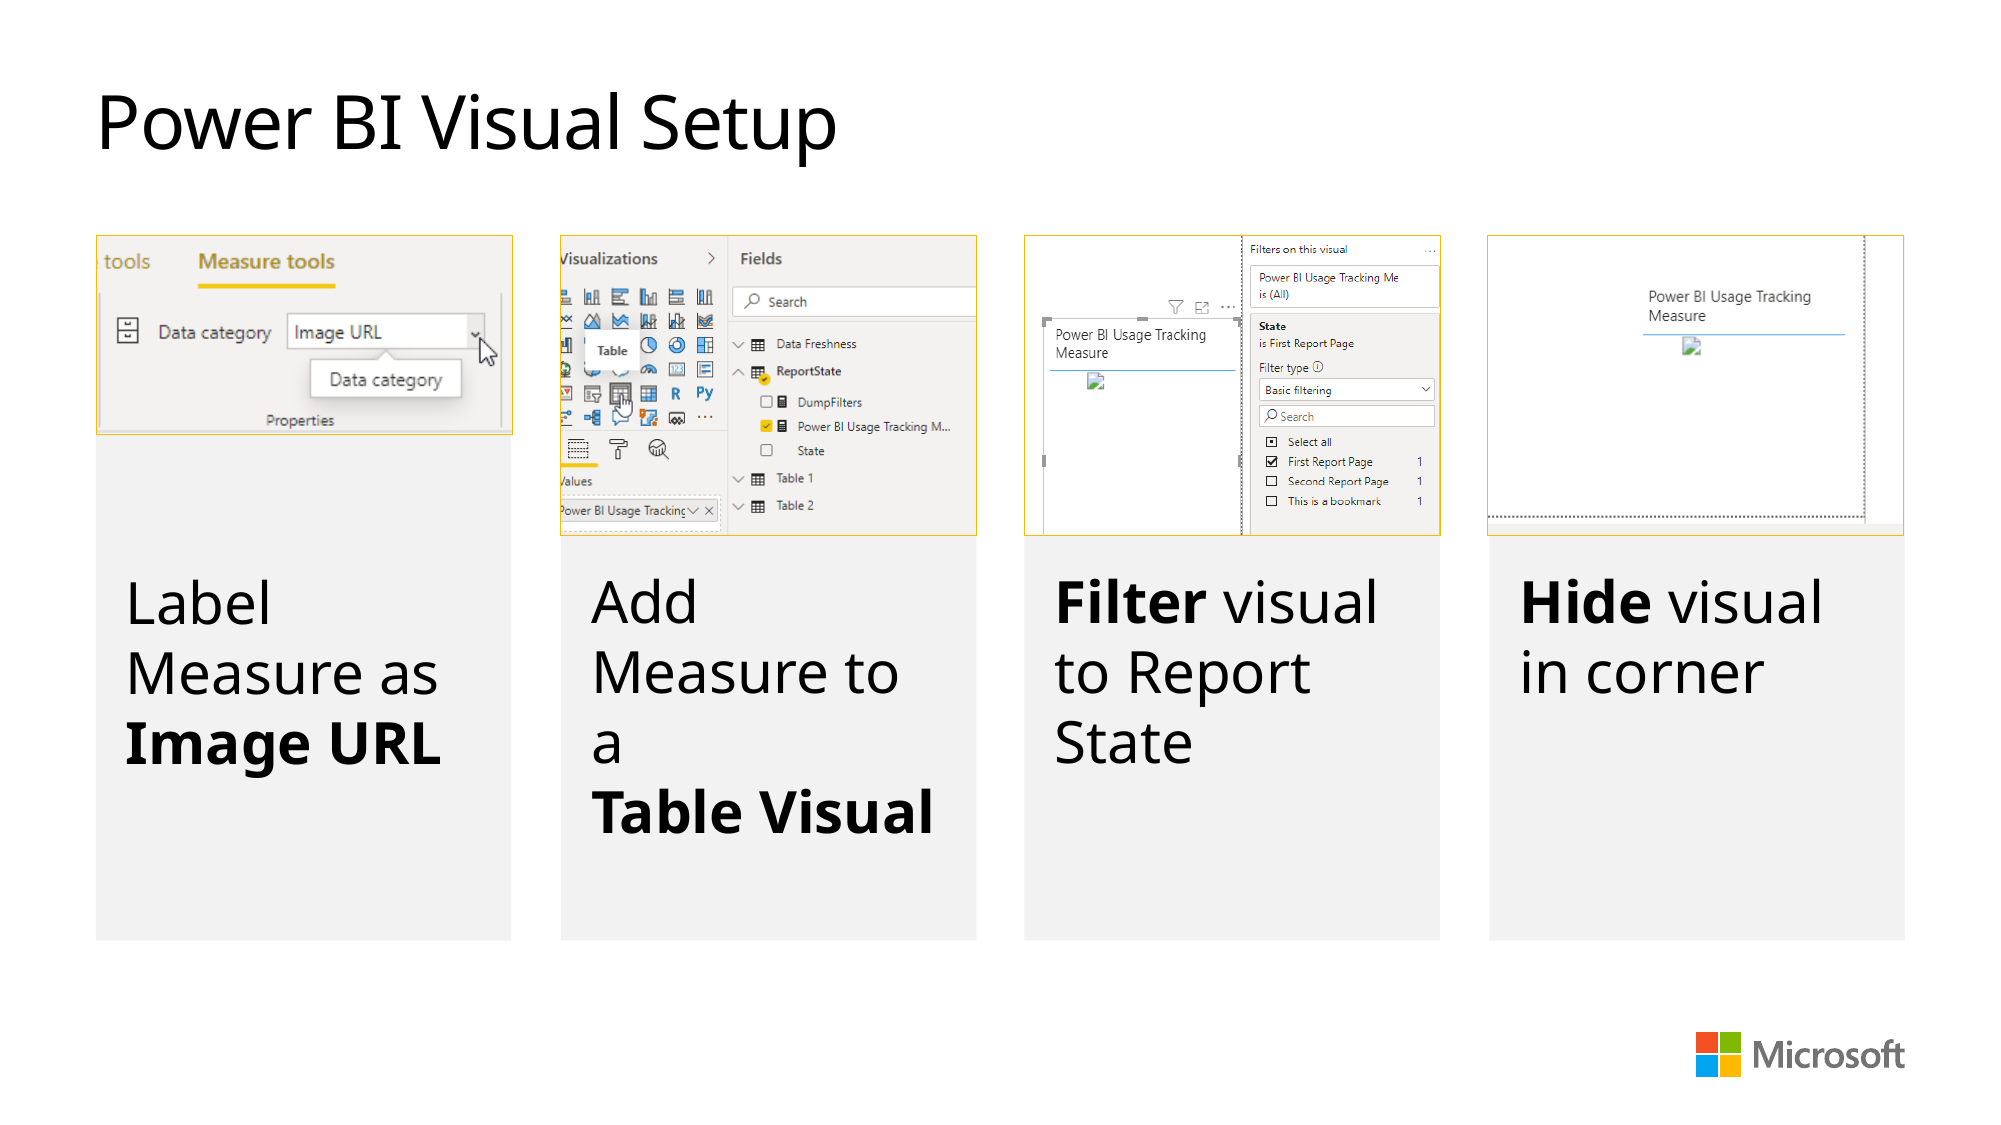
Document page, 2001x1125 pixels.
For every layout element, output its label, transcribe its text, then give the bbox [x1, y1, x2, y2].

picture [95, 235, 513, 436]
picture [1024, 235, 1441, 536]
list Add Measure to a Table Visual [561, 536, 977, 941]
picture [560, 235, 977, 536]
picture [1487, 235, 1904, 536]
list Filter visual to Report State [1024, 536, 1440, 941]
title Power BI Visual Setup [95, 75, 1905, 166]
list Hide visual in corner [1489, 235, 1905, 941]
list Label Measure as Image URL [95, 436, 512, 941]
